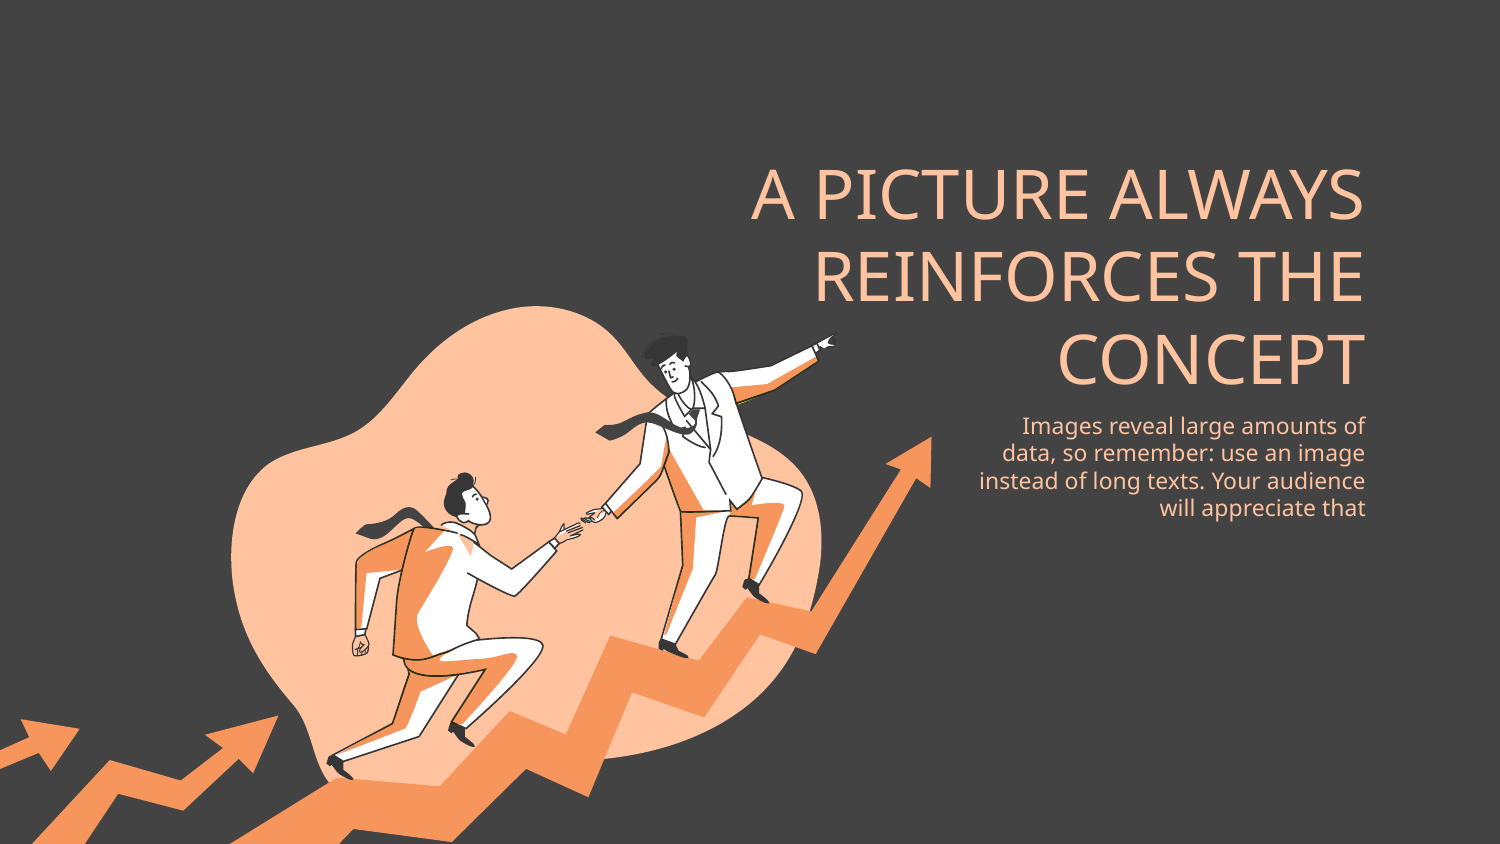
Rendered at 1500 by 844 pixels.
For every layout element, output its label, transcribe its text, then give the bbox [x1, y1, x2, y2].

subtitle Images reveal large amounts of data, so remember: use an image instead of long texts. Your audience will appreciate that [974, 411, 1367, 470]
title A PICTURE ALWAYS REINFORCES THE CONCEPT [702, 296, 1367, 398]
text_box [459, 306, 607, 330]
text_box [0, 332, 932, 844]
